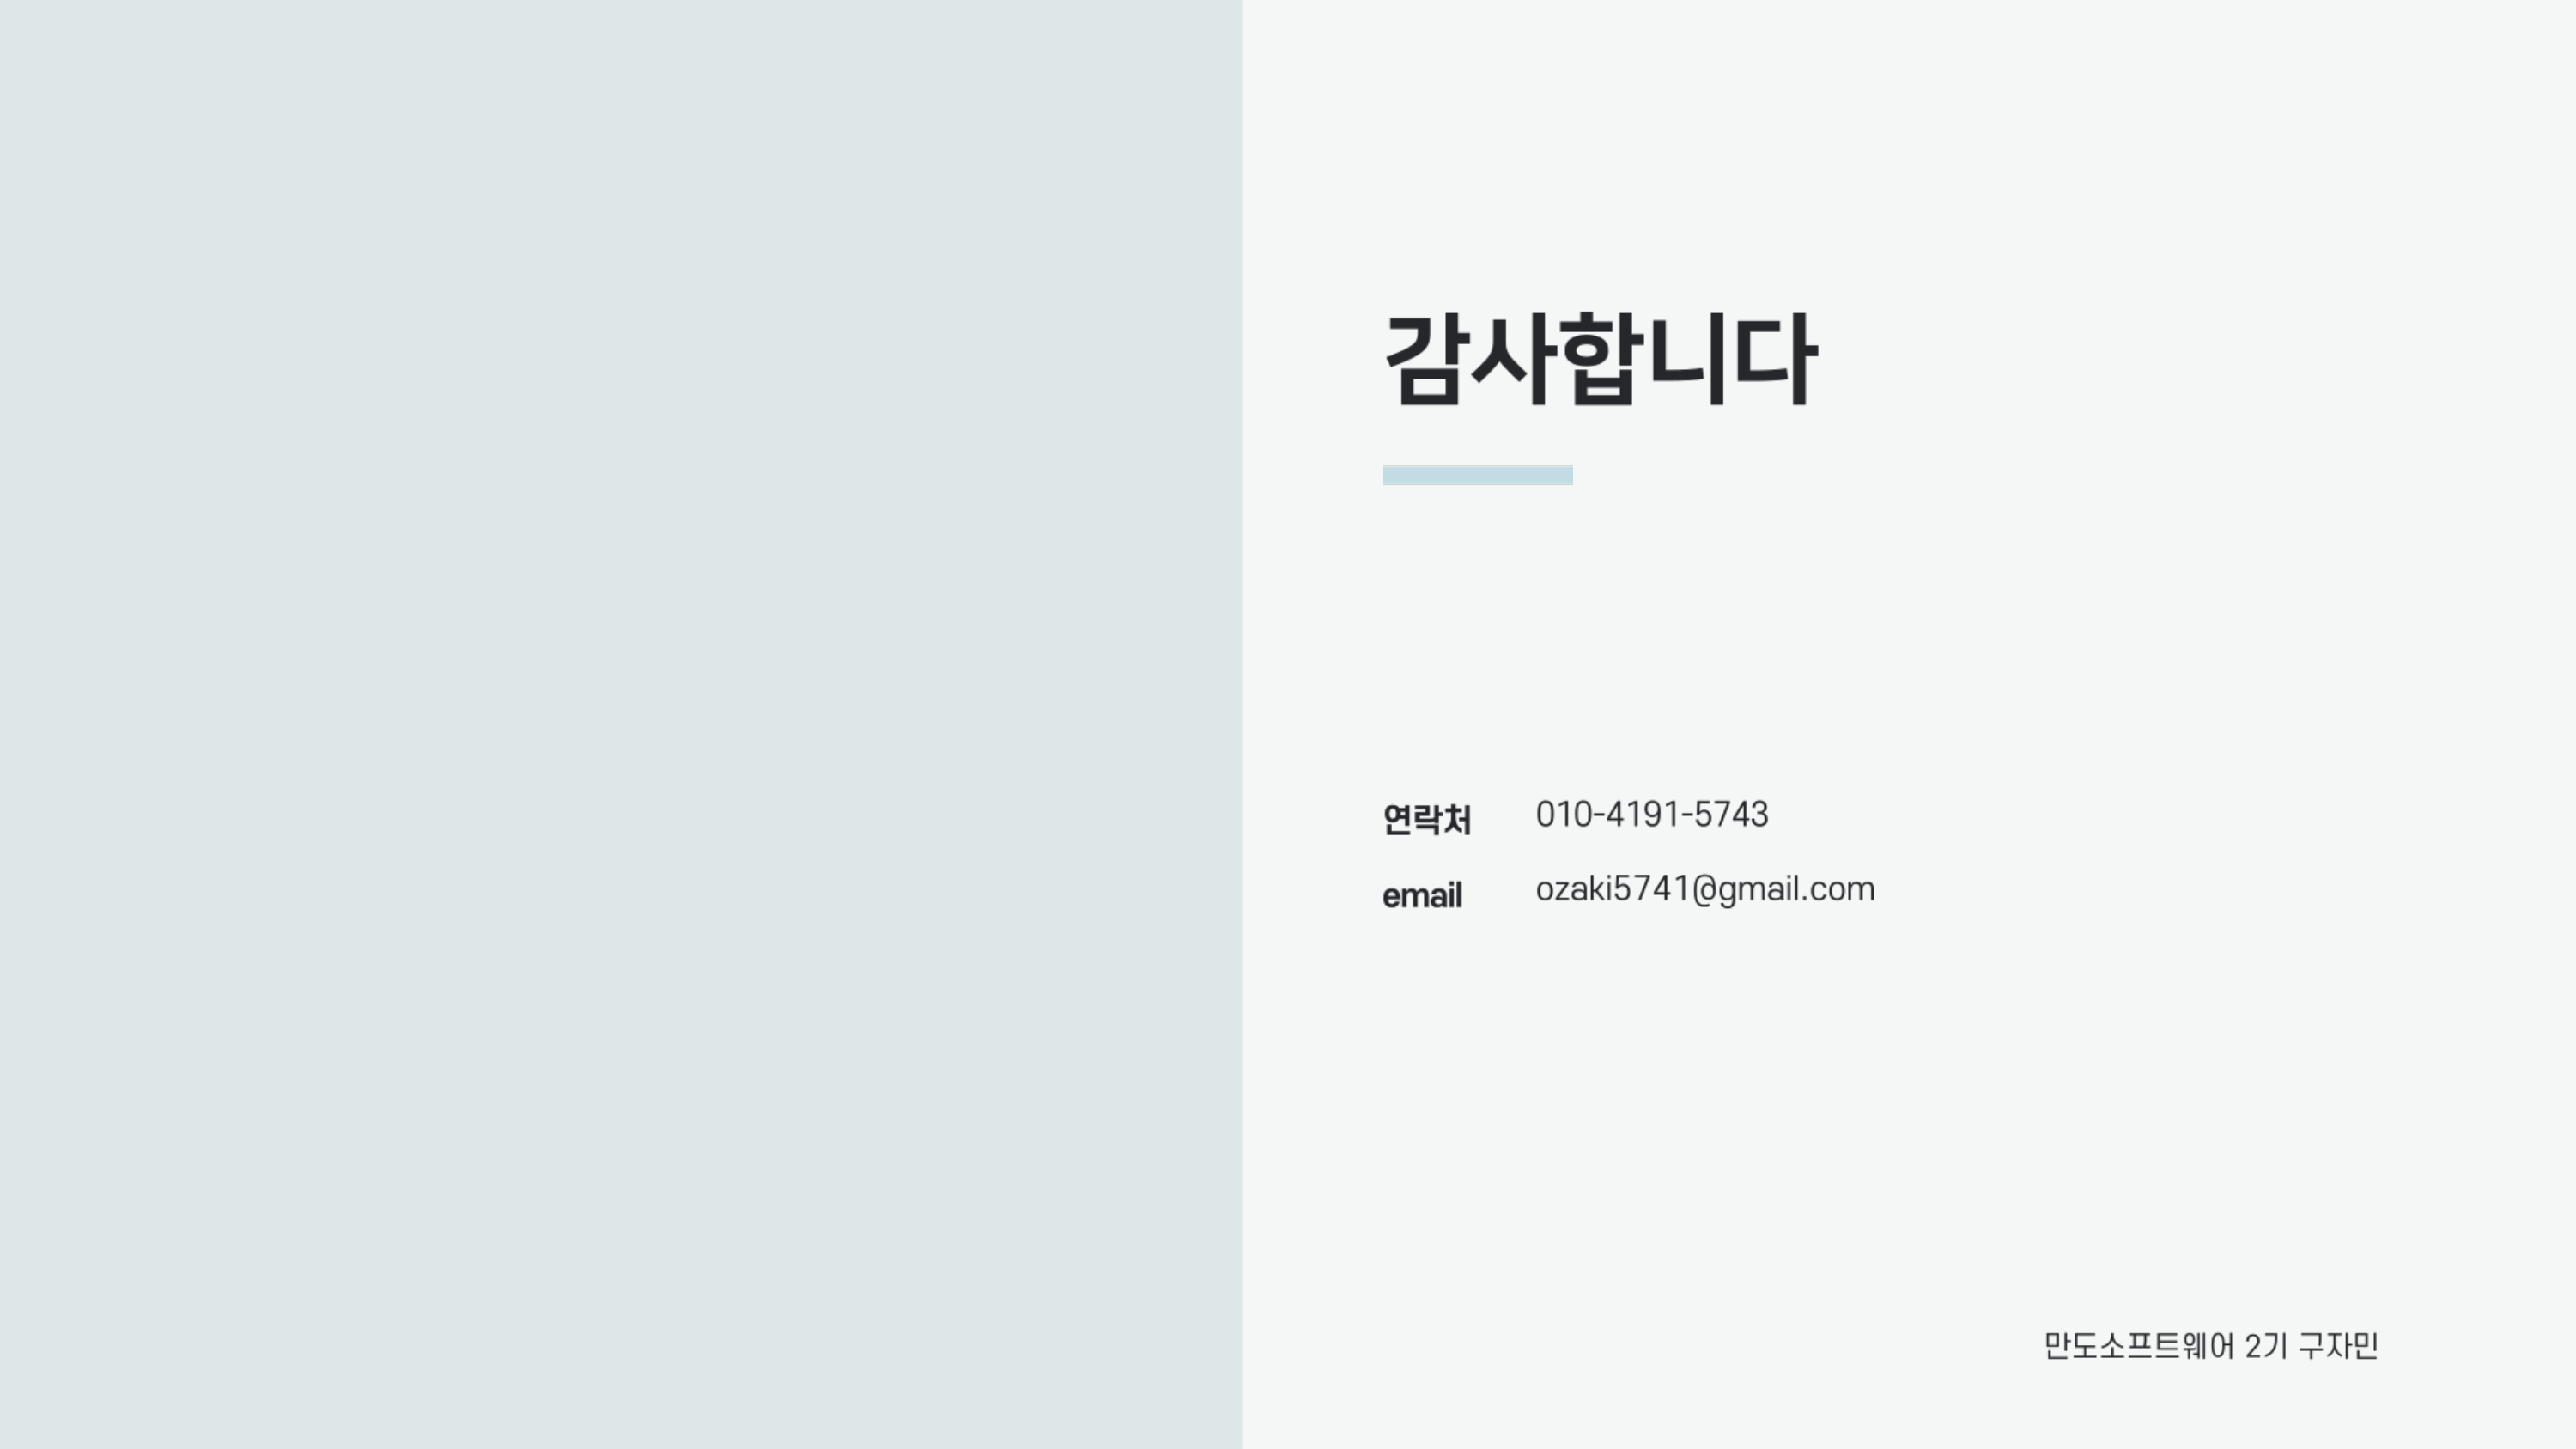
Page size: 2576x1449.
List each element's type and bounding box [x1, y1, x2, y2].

text_box [0, 0, 1243, 1449]
picture [1990, 1312, 2433, 1393]
text_box [1382, 440, 1574, 511]
picture [1373, 714, 1503, 947]
picture [1527, 708, 1906, 941]
picture [1351, 245, 1917, 512]
